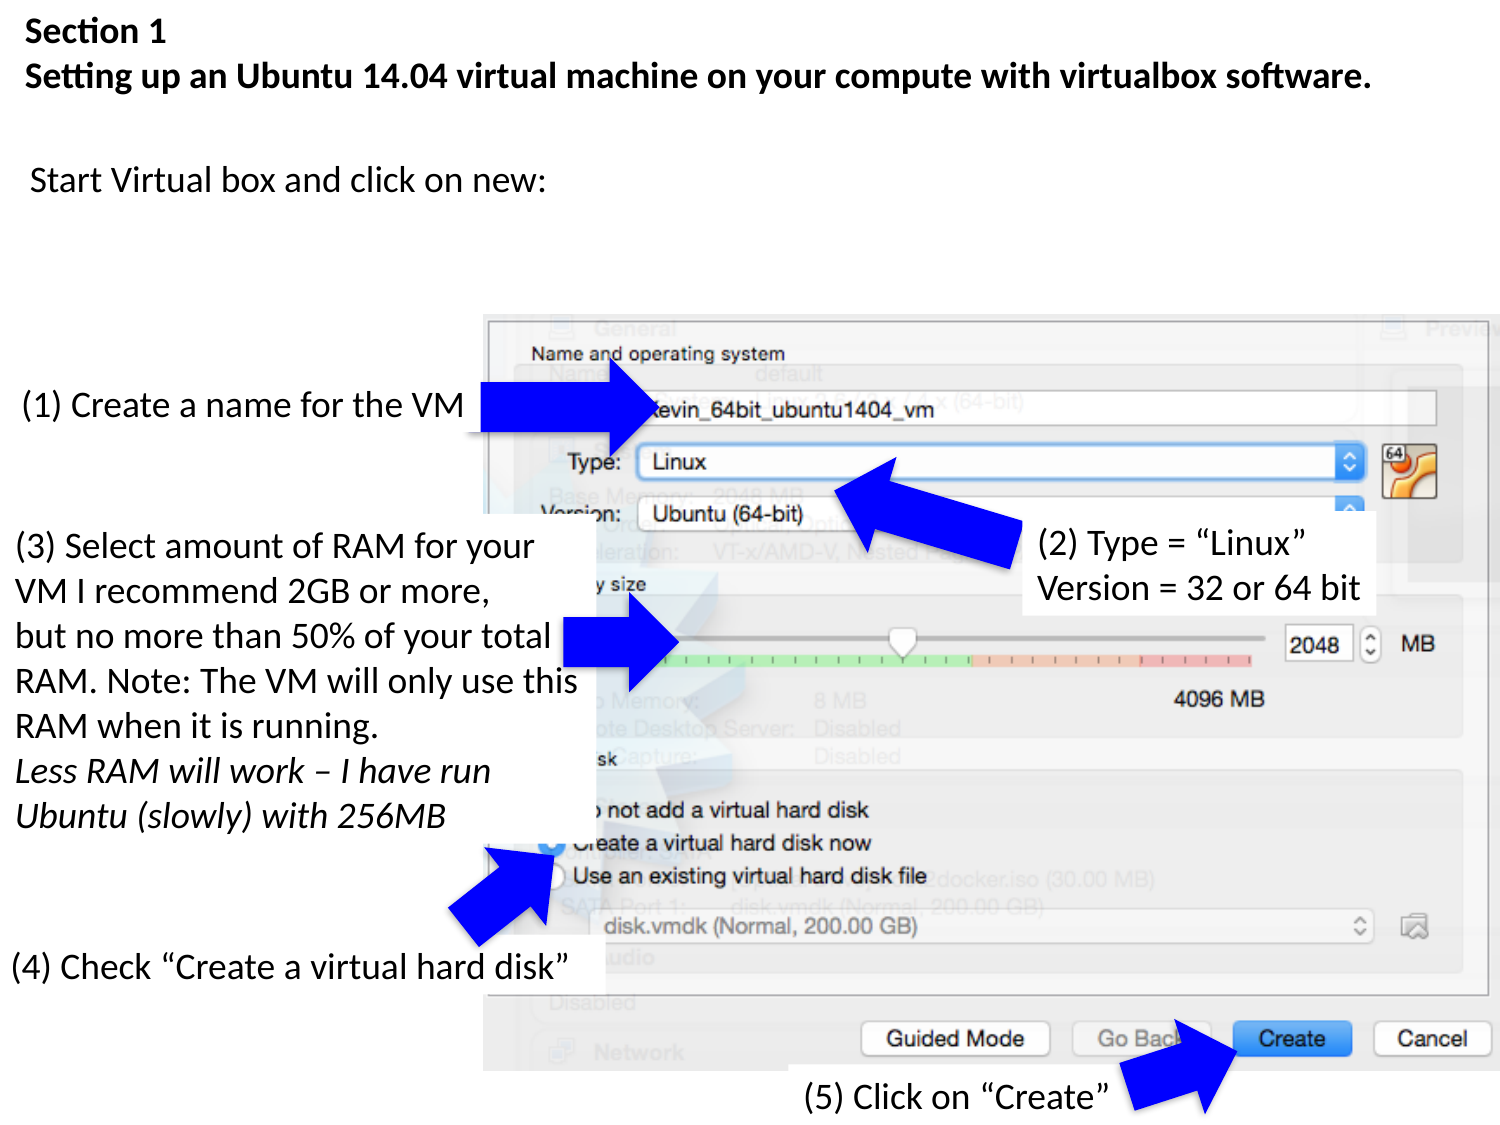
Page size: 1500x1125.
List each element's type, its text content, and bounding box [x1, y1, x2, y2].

text_box [1123, 1080, 1224, 1116]
text_box (3) Select amount of RAM for your VM I recommend 2GB or more, but no more than 50% of your total RAM. Note: The VM will only use this RAM when it is running. Less RAM will work – I have run Ubuntu (slowly) with 256MB [0, 513, 478, 844]
picture [483, 314, 1500, 1071]
text_box (1) Create a name for the VM [6, 372, 478, 433]
text_box (4) Check “Create a virtual hard disk” [0, 934, 478, 995]
text_box Section 1 Setting up an Ubuntu 14.04 virtual machine on your compute with virtualbox software. [10, 0, 1390, 104]
text_box Start Virtual box and click on new: [15, 12, 563, 253]
text_box (5) Click on “Create” [788, 1080, 1135, 1125]
text_box [447, 882, 478, 948]
